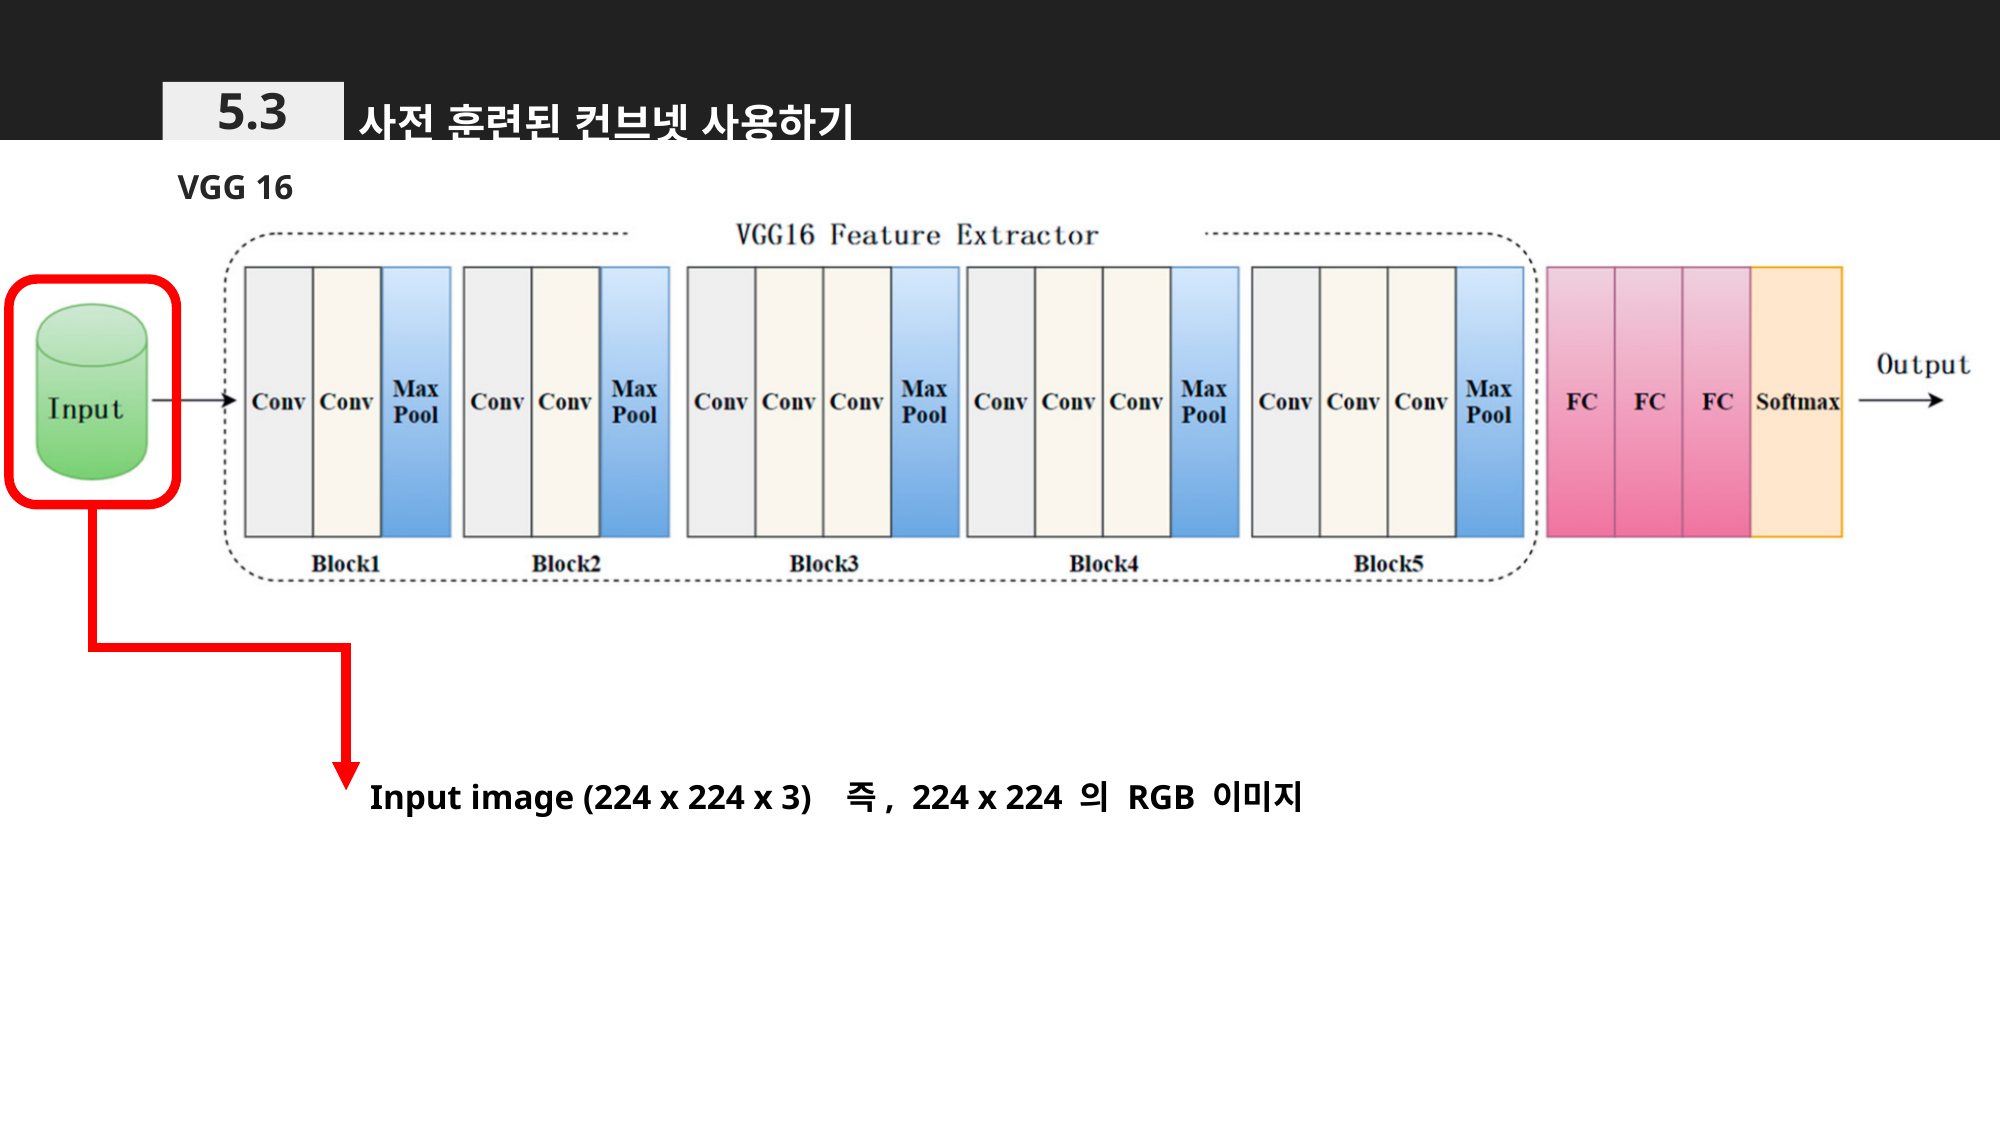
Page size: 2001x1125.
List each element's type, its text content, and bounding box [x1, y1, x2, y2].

text_box [0, 0, 2000, 141]
picture [22, 214, 1978, 592]
text_box 5.3 [202, 72, 304, 138]
text_box VGG 16 [162, 138, 955, 214]
text_box [304, 81, 345, 138]
text_box [7, 282, 22, 502]
text_box Input image (224 x 224 x 3) 즉, 224 x 224 의 RGB 이미지 [355, 768, 1943, 824]
text_box [161, 81, 202, 141]
text_box 사전 훈련된 컨브넷 사용하기 [343, 65, 1180, 156]
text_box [76, 520, 363, 775]
